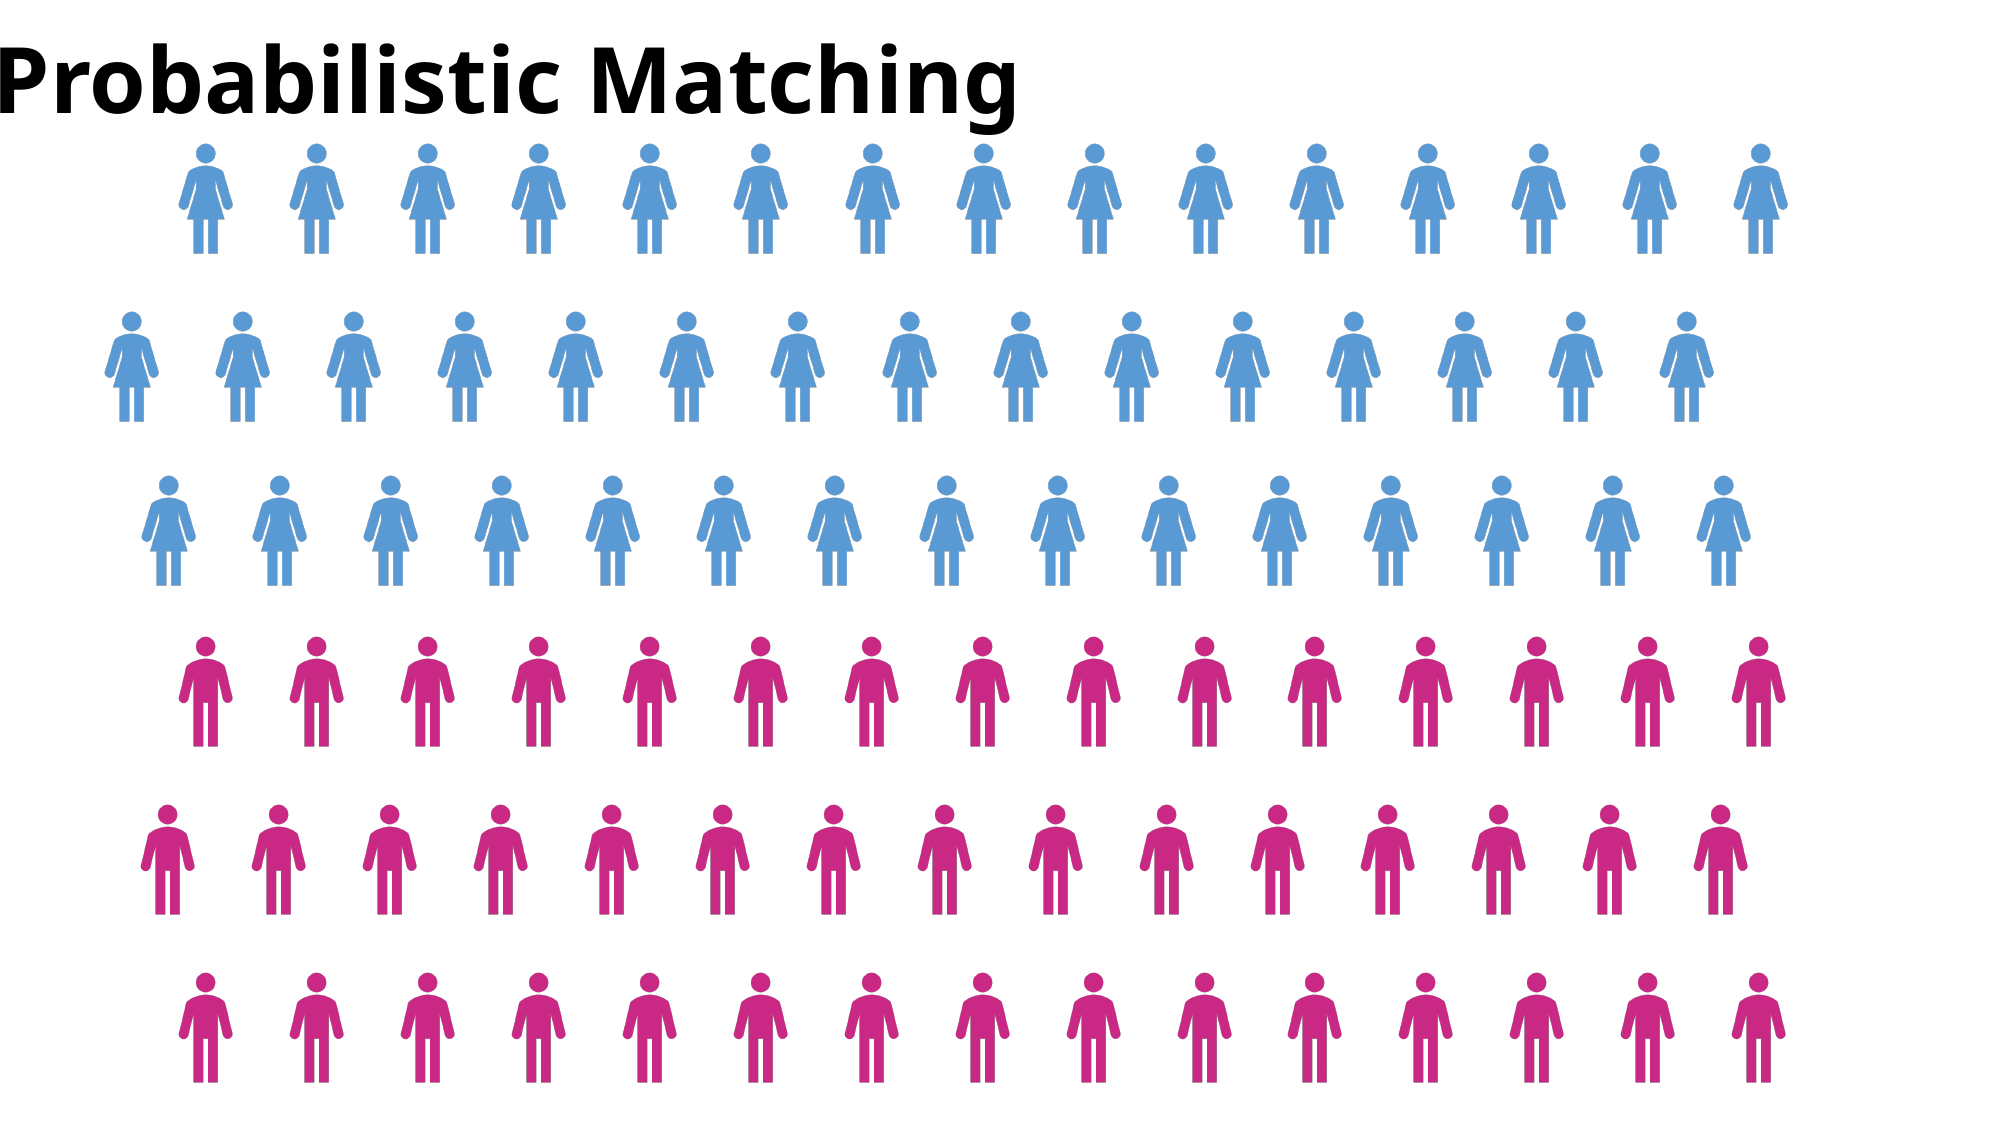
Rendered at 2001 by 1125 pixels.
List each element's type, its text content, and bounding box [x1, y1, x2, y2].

picture [146, 140, 1820, 258]
picture [146, 968, 1818, 1086]
picture [108, 800, 1780, 918]
picture [146, 633, 1818, 751]
text_box Probabilistic Matching [0, 14, 1037, 140]
picture [109, 472, 1783, 590]
picture [72, 308, 1746, 426]
